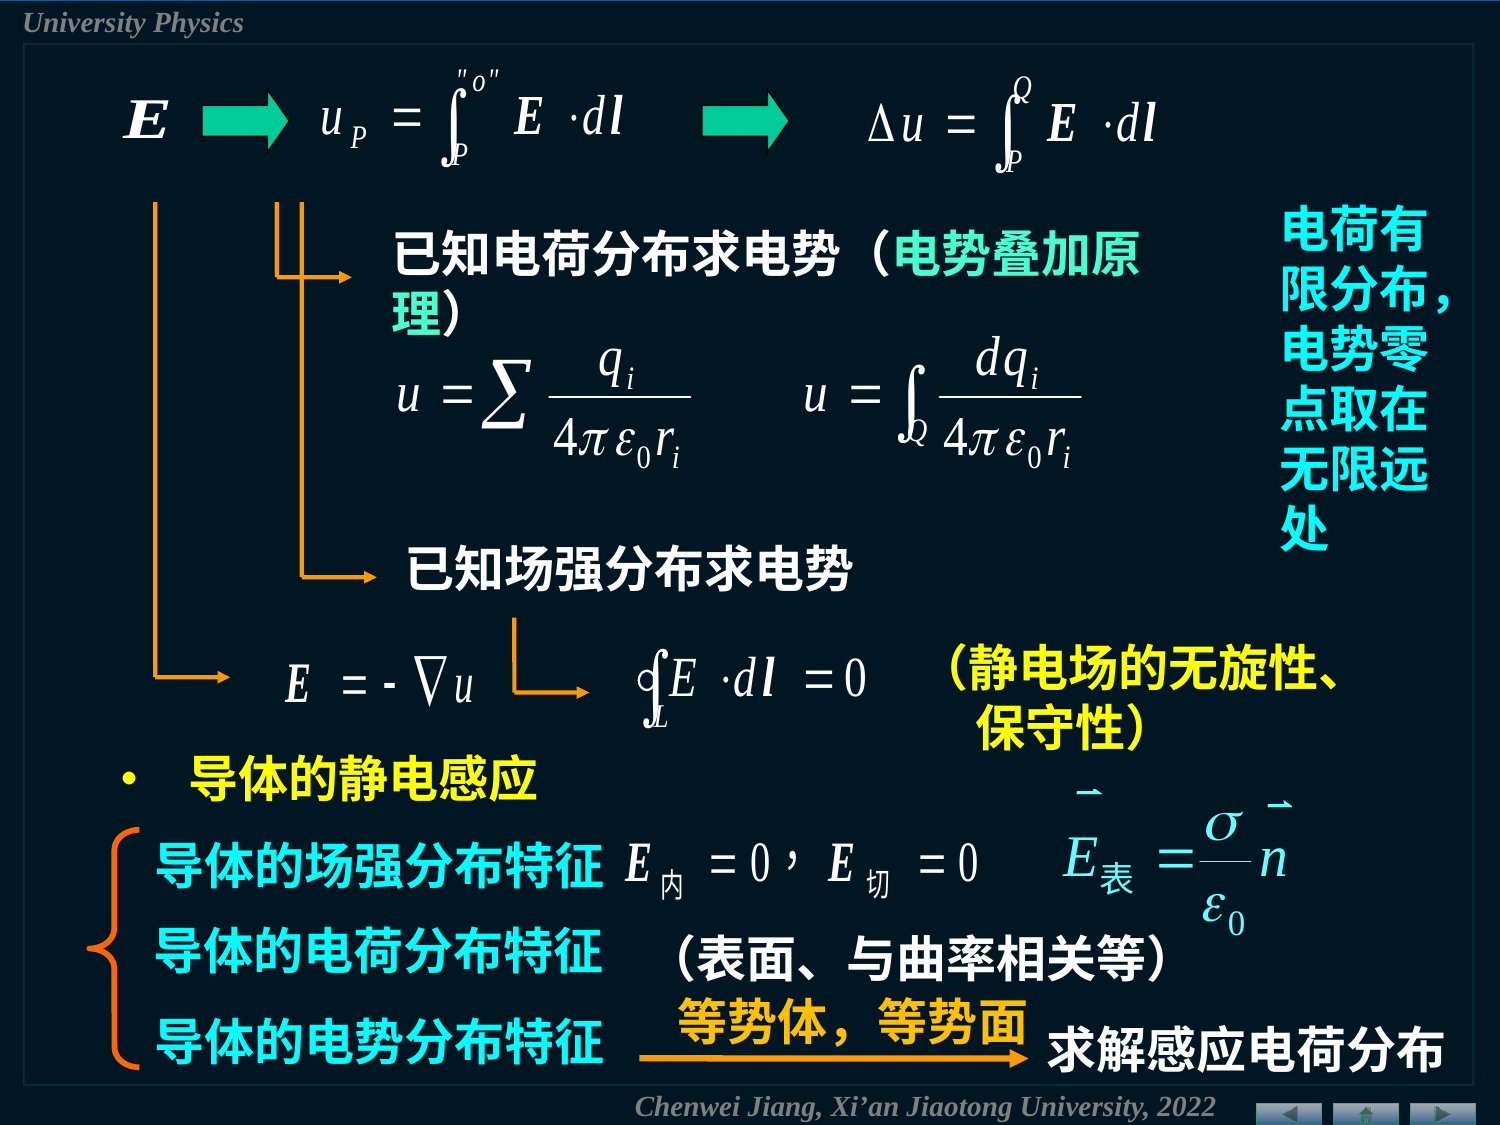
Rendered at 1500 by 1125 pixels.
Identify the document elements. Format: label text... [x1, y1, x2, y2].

text_box （静电场的无旋性、 保守性） [903, 628, 1412, 764]
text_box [626, 629, 880, 736]
text_box 已知电荷分布求电势（电势叠加原理） [381, 215, 1216, 351]
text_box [274, 635, 491, 715]
text_box [201, 89, 290, 153]
text_box 导体的场强分布特征 [139, 827, 609, 902]
text_box • 导体的静电感应 [89, 739, 665, 815]
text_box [513, 617, 590, 693]
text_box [796, 321, 1091, 478]
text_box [154, 201, 231, 678]
text_box 等势体，等势面 [639, 982, 1043, 1058]
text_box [276, 201, 300, 278]
text_box 导体的电势分布特征 [139, 1002, 1031, 1078]
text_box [389, 321, 697, 478]
text_box [701, 89, 790, 153]
text_box 导体的电荷分布特征 [140, 912, 845, 988]
text_box [639, 1058, 1029, 1065]
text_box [858, 60, 1176, 181]
text_box 已知场强分布求电势 [389, 530, 1069, 606]
text_box 求解感应电荷分布 [1031, 1011, 1462, 1086]
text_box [1058, 789, 1293, 940]
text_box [614, 814, 991, 912]
text_box （表面、与曲率相关等） [631, 920, 1211, 995]
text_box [111, 71, 172, 145]
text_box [301, 201, 377, 578]
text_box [313, 54, 644, 174]
text_box [89, 829, 140, 1068]
text_box 电荷有限分布，电势零点取在无限远处 [1264, 189, 1452, 565]
